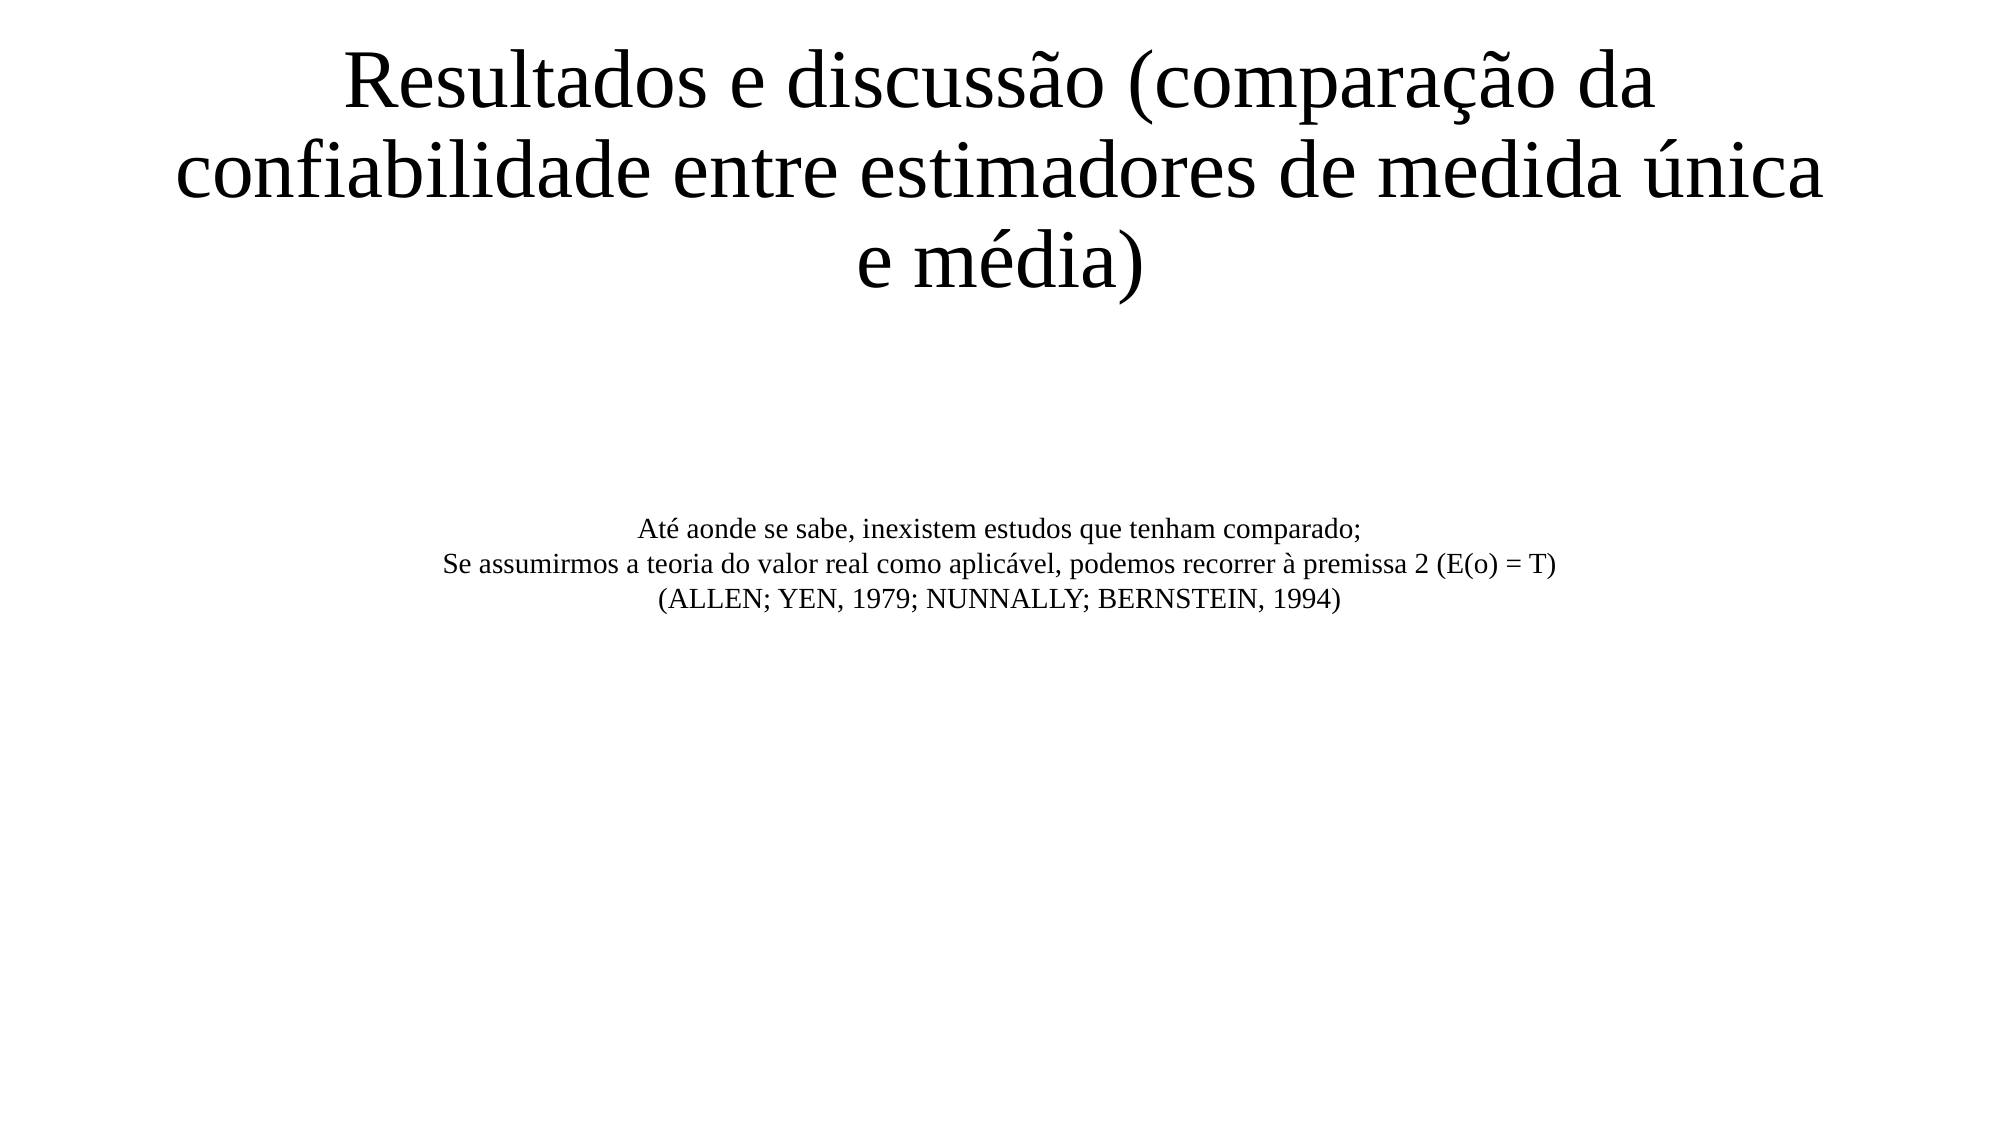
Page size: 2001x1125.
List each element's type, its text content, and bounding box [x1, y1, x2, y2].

text_box Até aonde se sabe, inexistem estudos que tenham comparado; Se assumirmos a teoria do valor real como aplicável, podemos recorrer à premissa 2 (E(o) = T) (ALLEN; YEN, 1979; NUNNALLY; BERNSTEIN, 1994) [420, 501, 1580, 622]
title Resultados e discussão (comparação da confiabilidade entre estimadores de medida única e média) [137, 59, 1865, 281]
